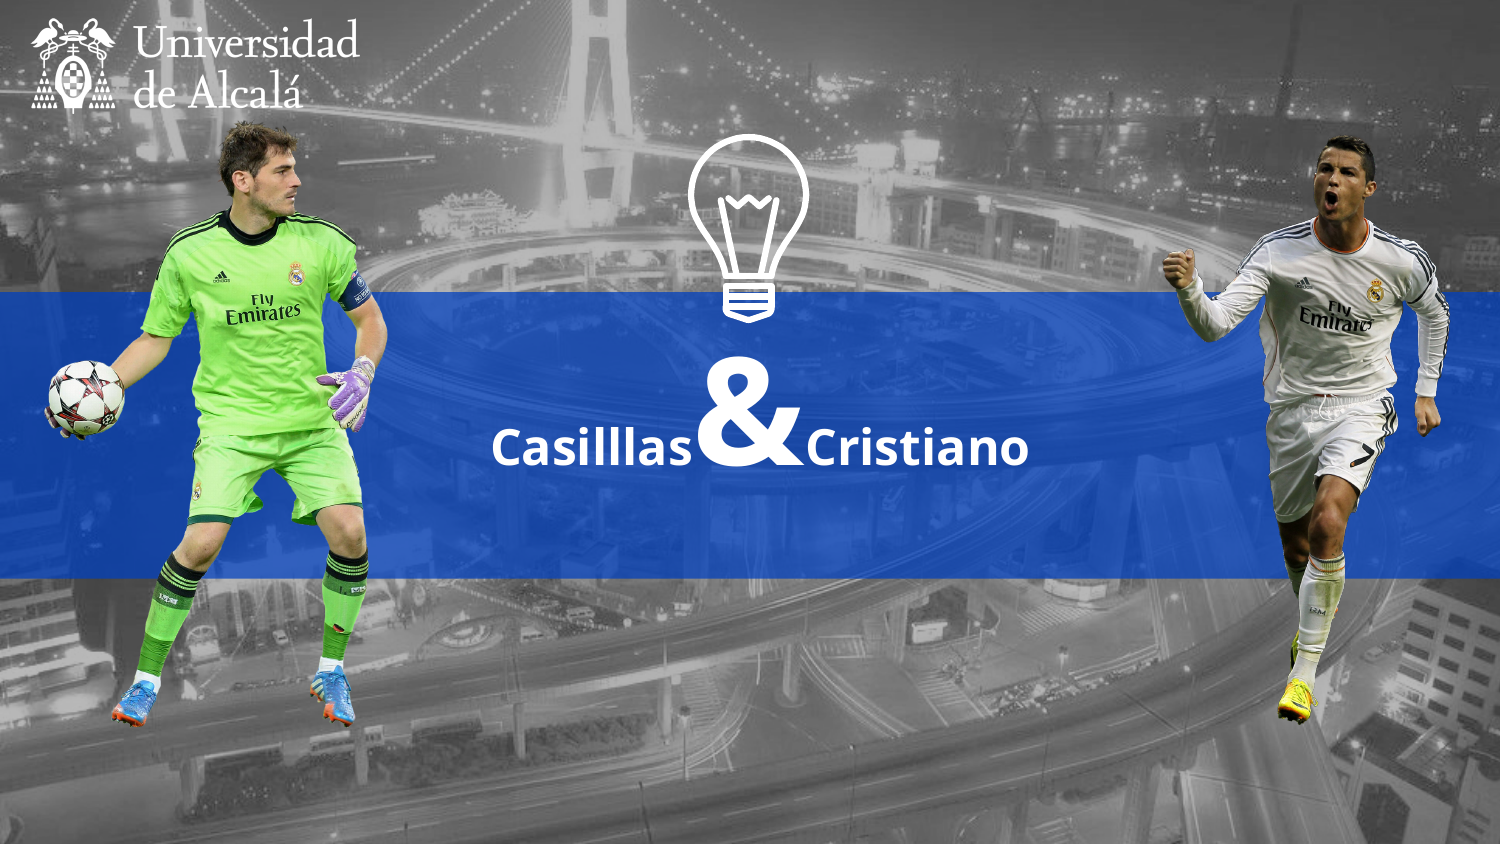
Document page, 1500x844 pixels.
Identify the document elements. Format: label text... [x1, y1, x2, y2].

title Casilllas&Cristiano [460, 319, 1061, 511]
picture [1133, 127, 1500, 731]
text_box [690, 136, 807, 321]
picture [30, 17, 393, 731]
